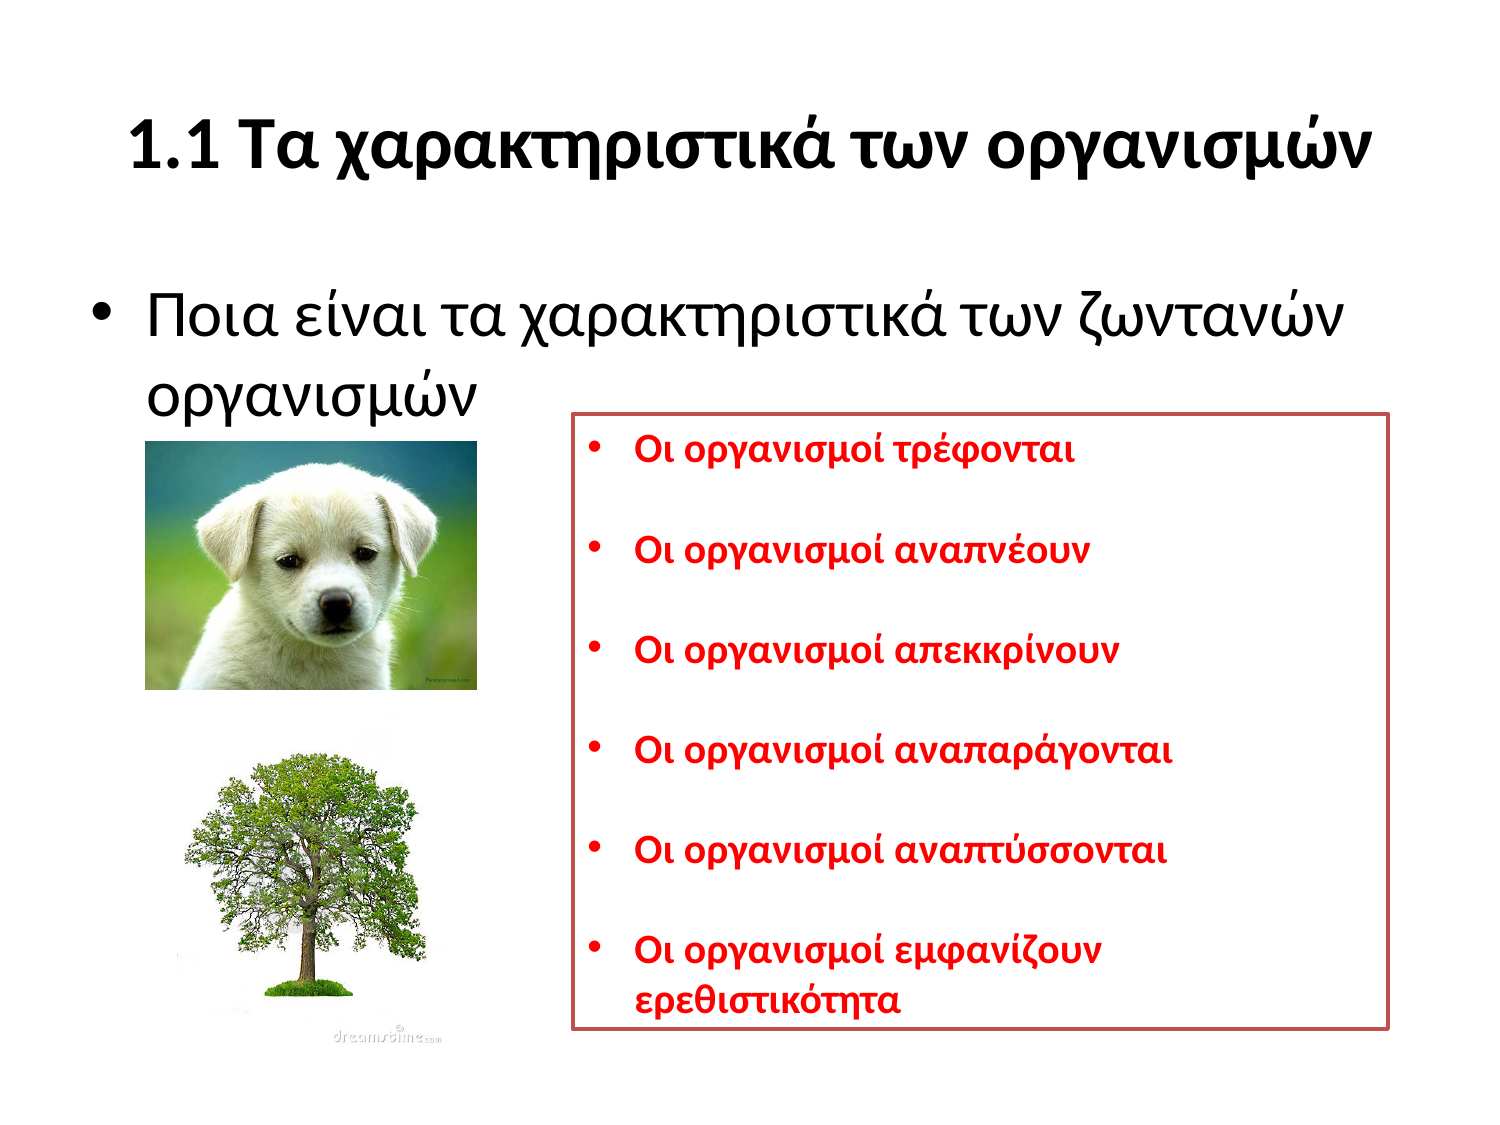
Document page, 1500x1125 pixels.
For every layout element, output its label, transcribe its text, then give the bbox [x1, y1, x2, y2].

picture [177, 693, 445, 1046]
list Ποια είναι τα χαρακτηριστικά των ζωντανών οργανισμών [75, 262, 1425, 1005]
text_box Οι οργανισμοί τρέφονται Οι οργανισμοί αναπνέουν Οι οργανισμοί απεκκρίνουν Οι οργανισμοί αναπαράγονται Οι οργανισμοί αναπτύσσονται Οι οργανισμοί εμφανίζουν ερεθιστικότητα [571, 412, 1390, 1031]
picture [145, 441, 477, 690]
title 1.1 Τα χαρακτηριστικά των οργανισμών [75, 45, 1425, 233]
